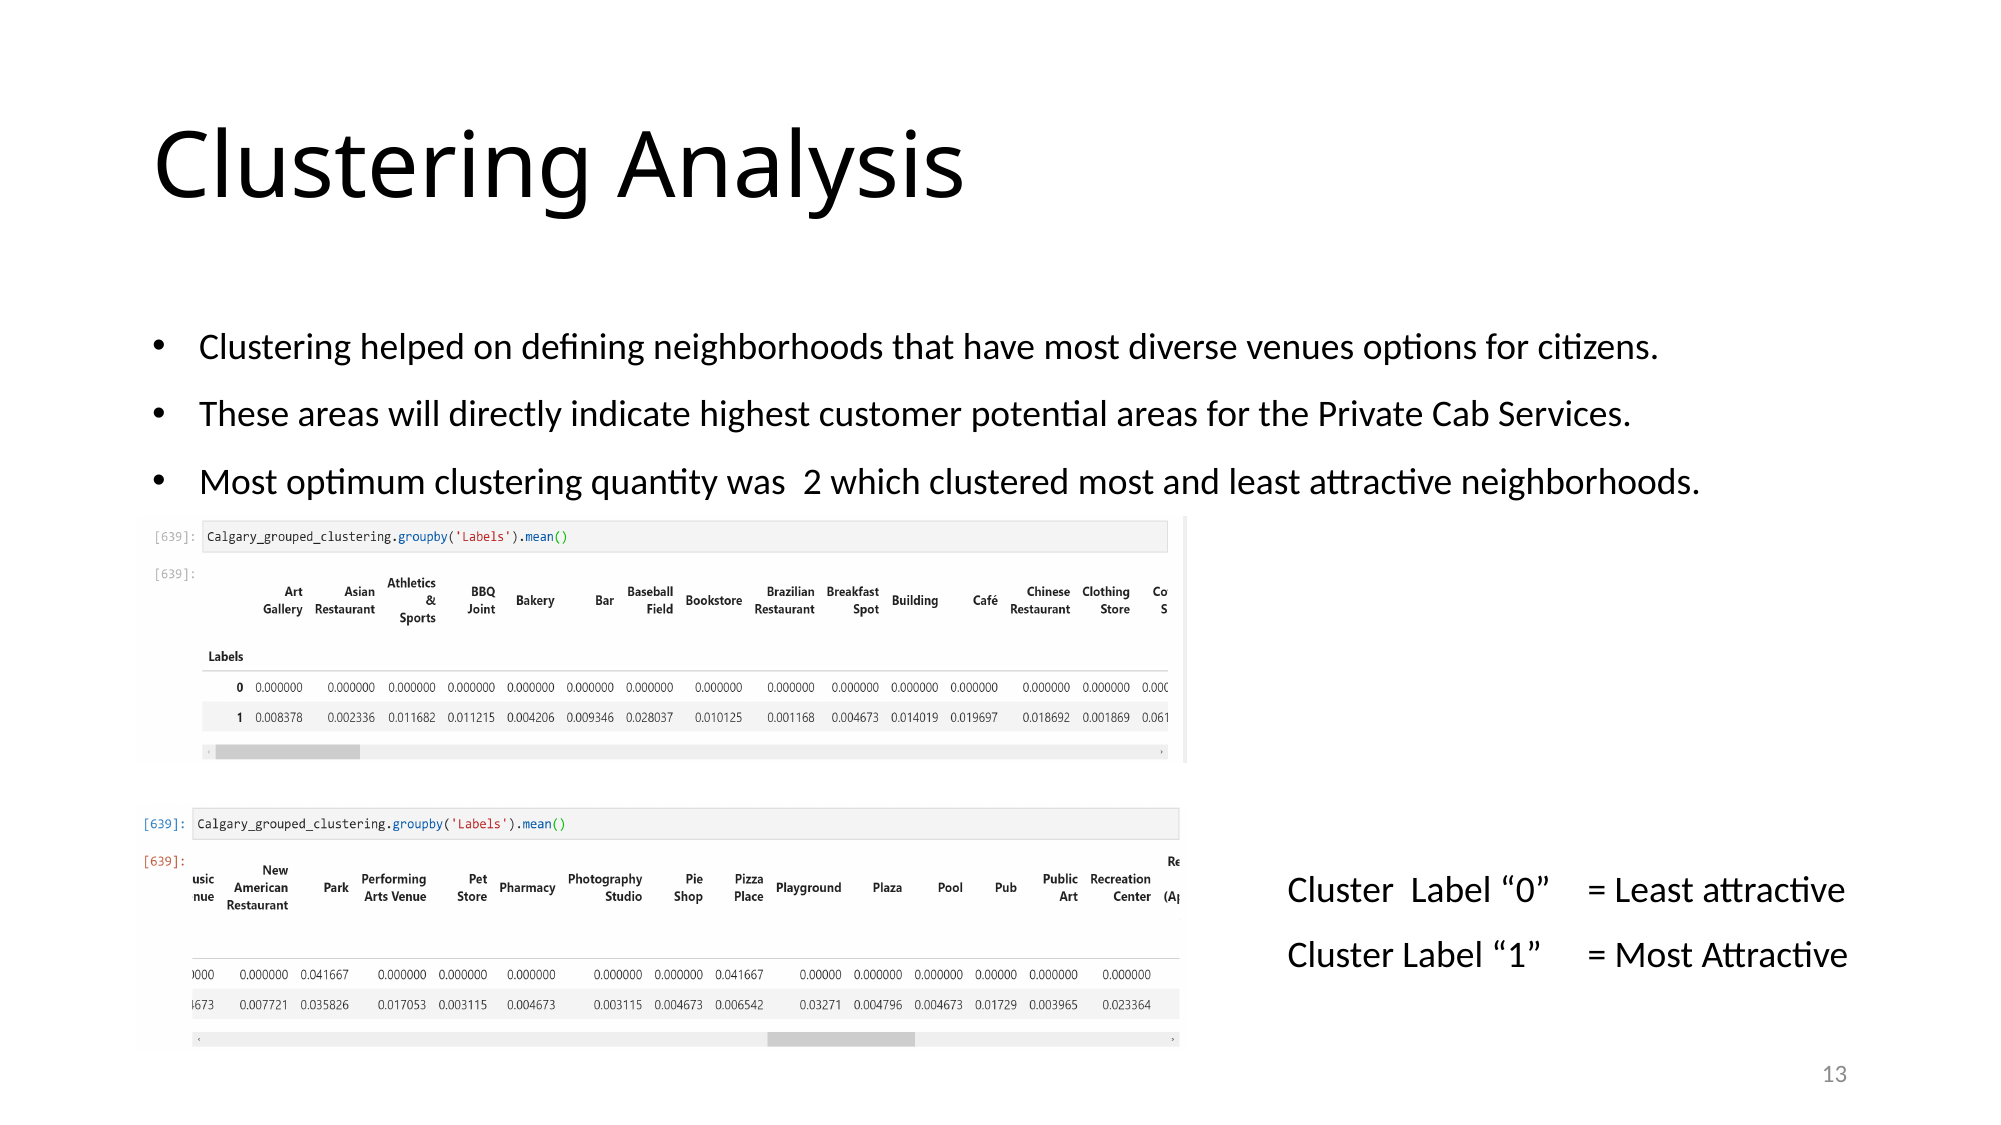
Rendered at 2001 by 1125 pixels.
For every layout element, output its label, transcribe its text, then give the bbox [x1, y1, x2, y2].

text_box Cluster Label “0” = Least attractive Cluster Label “1” = Most Attractive [1272, 854, 1945, 983]
picture [137, 804, 1187, 1050]
slide_number 13 [1412, 1042, 1863, 1103]
picture [137, 516, 1187, 763]
title Clustering Analysis [137, 59, 1863, 277]
text_box Clustering helped on defining neighborhoods that have most diverse venues options for citizens. These areas will directly indicate highest customer potential areas for the Private Cab Services. Most optimum clustering quantity was 2 which clustered most and least attractive neighborhoods. [137, 292, 1773, 585]
